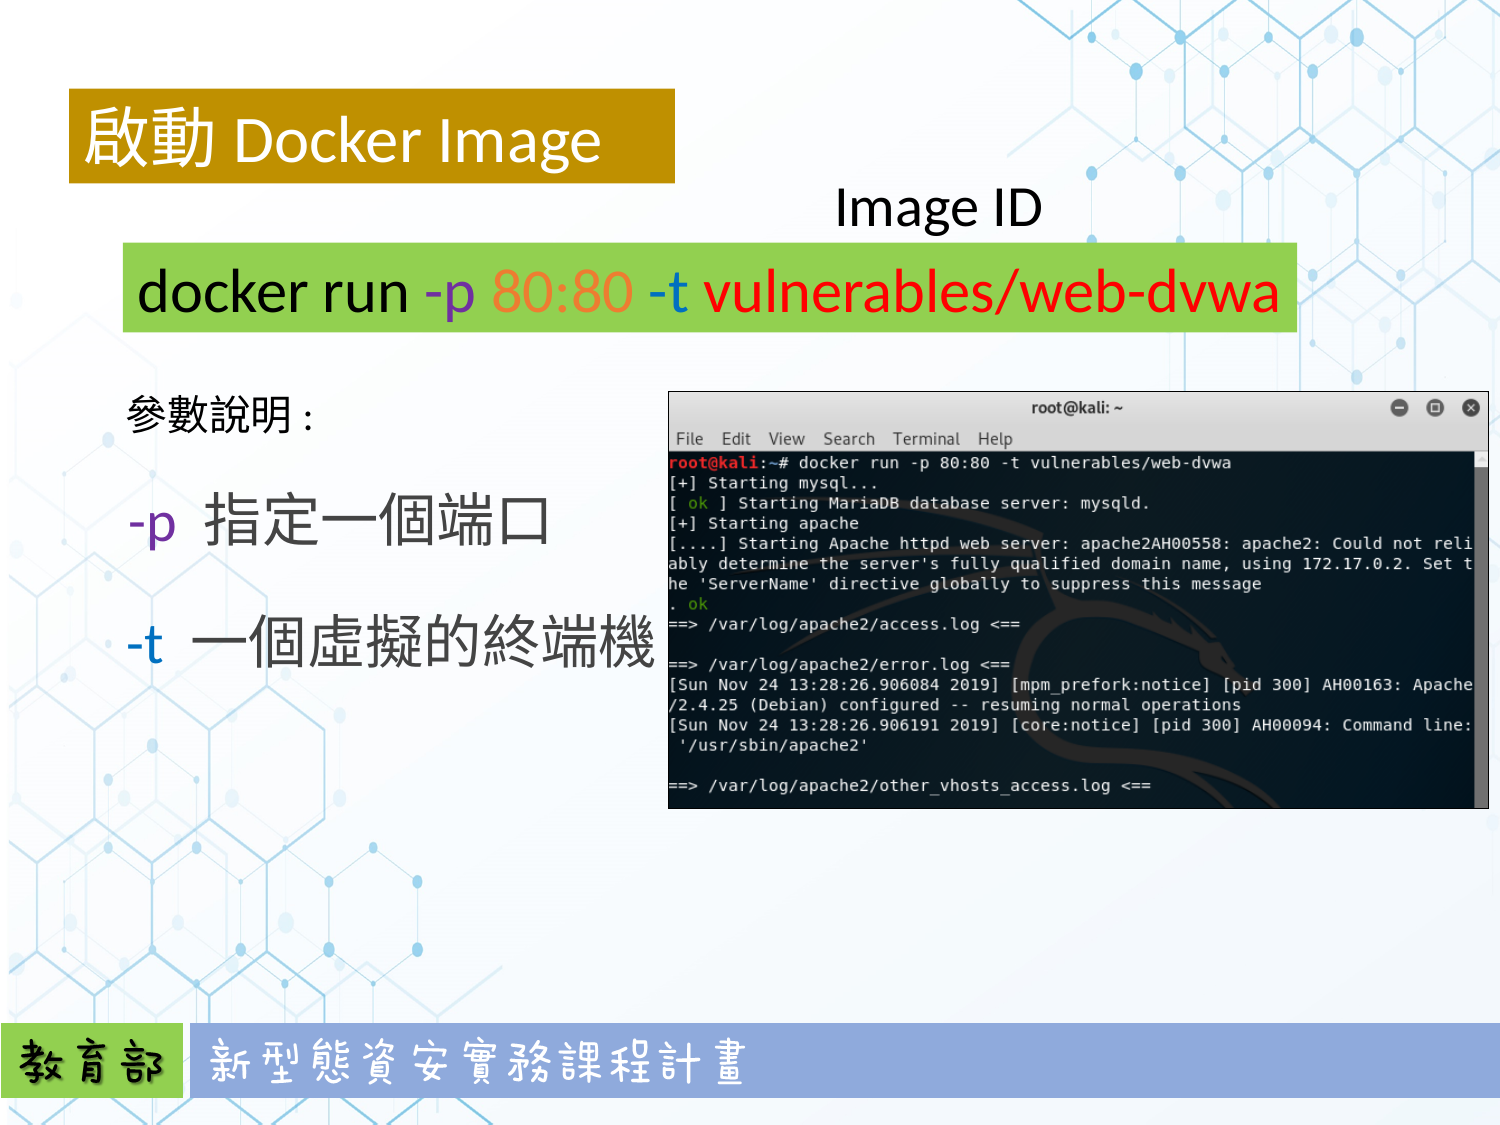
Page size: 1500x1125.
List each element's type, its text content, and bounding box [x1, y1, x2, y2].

text_box Image ID [819, 160, 1059, 246]
text_box 參數說明: [110, 381, 329, 447]
text_box -t 一個虛擬的終端機 [111, 597, 668, 683]
picture [0, 0, 1500, 1125]
text_box docker run -p 80:80 -t vulnerables/web-dvwa [122, 242, 1298, 333]
text_box -p 指定一個端口 [113, 475, 569, 560]
text_box 啟動Docker Image [69, 88, 675, 184]
